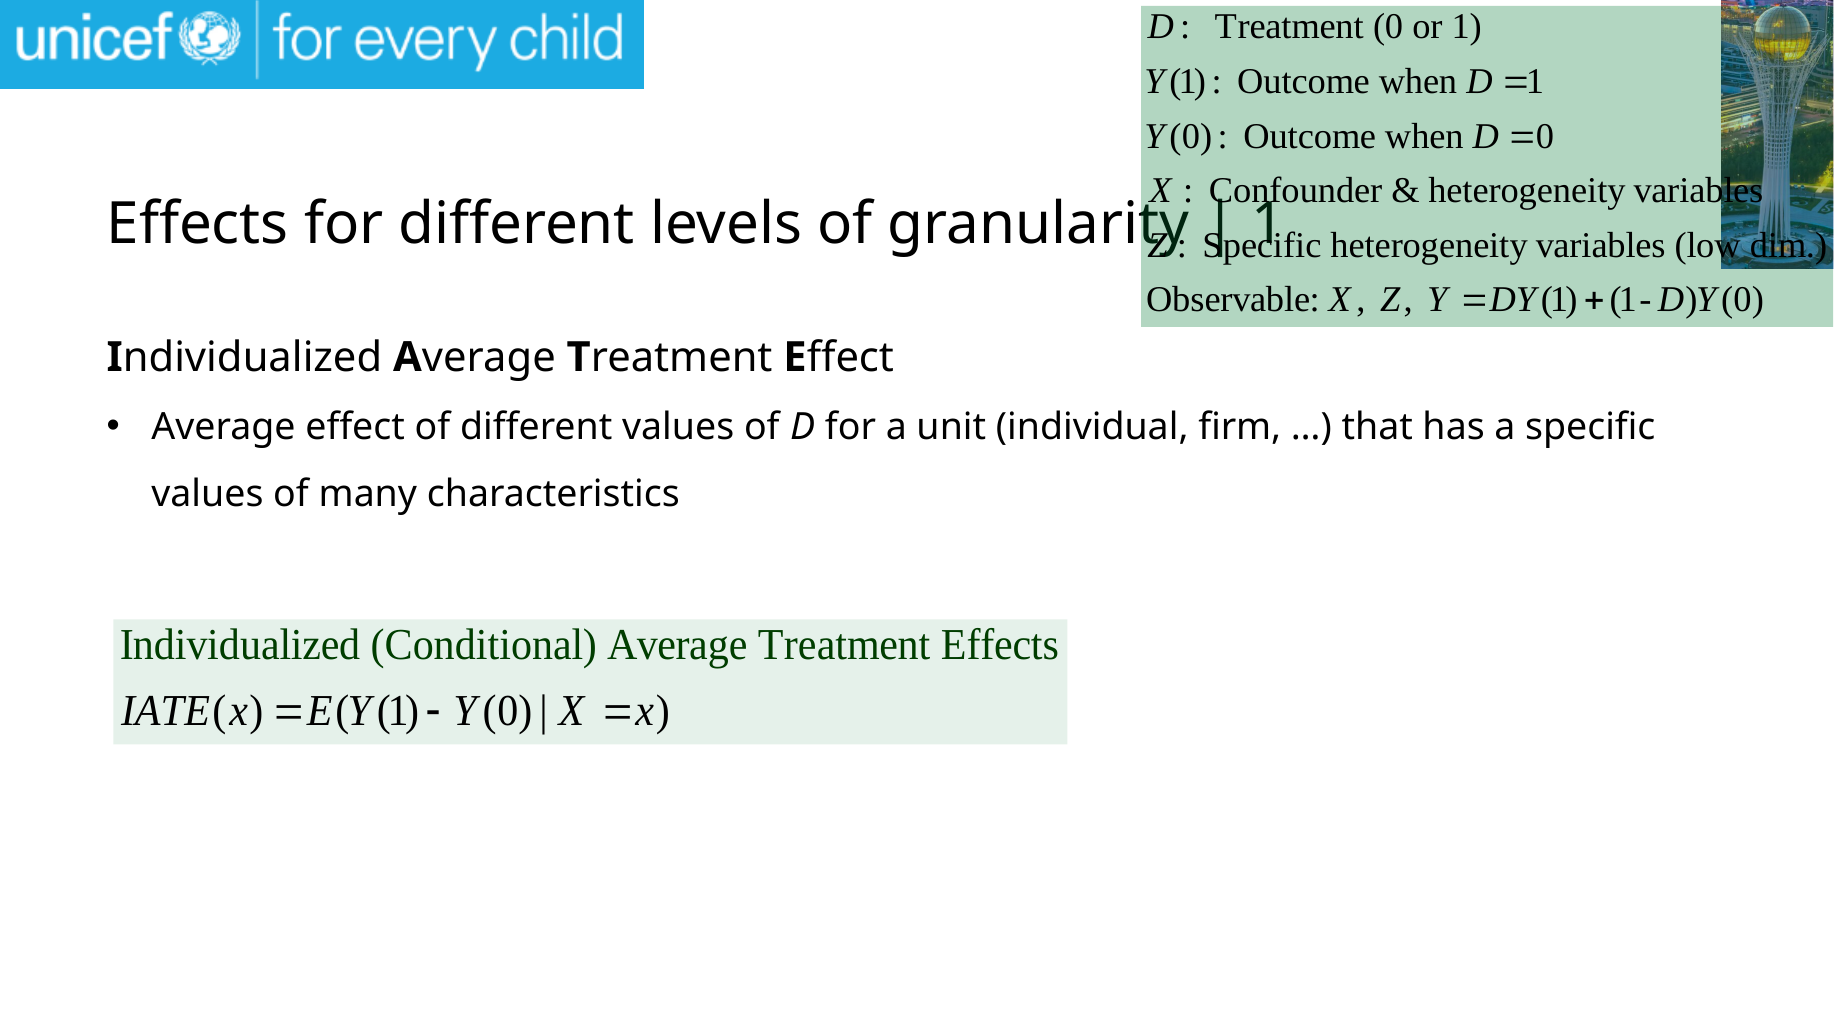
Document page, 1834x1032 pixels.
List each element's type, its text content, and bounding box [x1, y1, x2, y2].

title Effects for different levels of granularity | 1 [91, 173, 1135, 268]
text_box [1140, 5, 1834, 328]
list Individualized Average Treatment Effect Average effect of different values of D for a unit (individual, firm, …) that has a specific values of many characteristics [91, 296, 1742, 941]
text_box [113, 619, 1068, 745]
picture [1721, 0, 1834, 5]
picture [0, 0, 644, 89]
